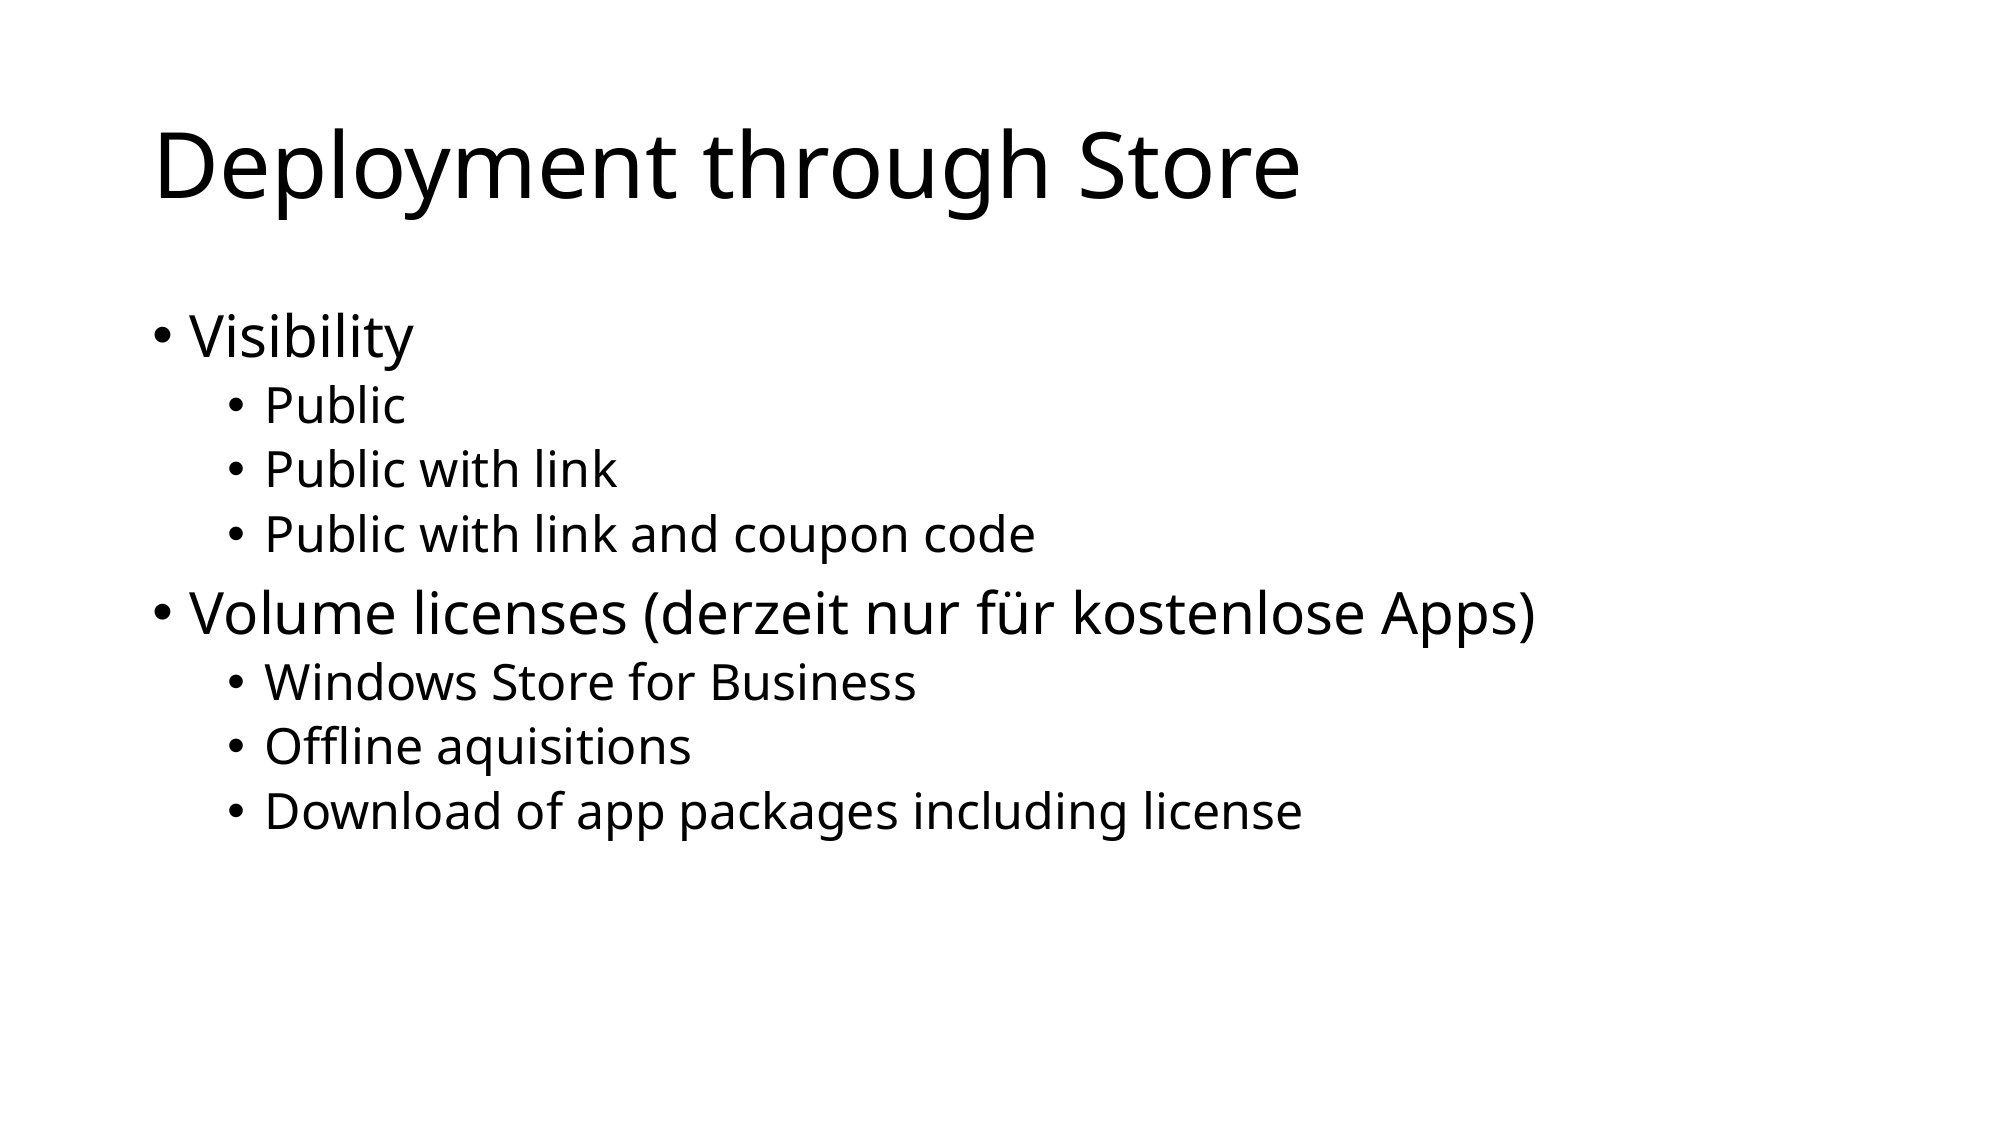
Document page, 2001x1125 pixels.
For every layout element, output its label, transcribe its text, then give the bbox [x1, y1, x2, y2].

title Deployment through Store [137, 59, 1863, 278]
list Visibility Public Public with link Public with link and coupon code Volume licenses (derzeit nur für kostenlose Apps) Windows Store for Business Offline aquisitions Download of app packages including license [137, 299, 1863, 1014]
